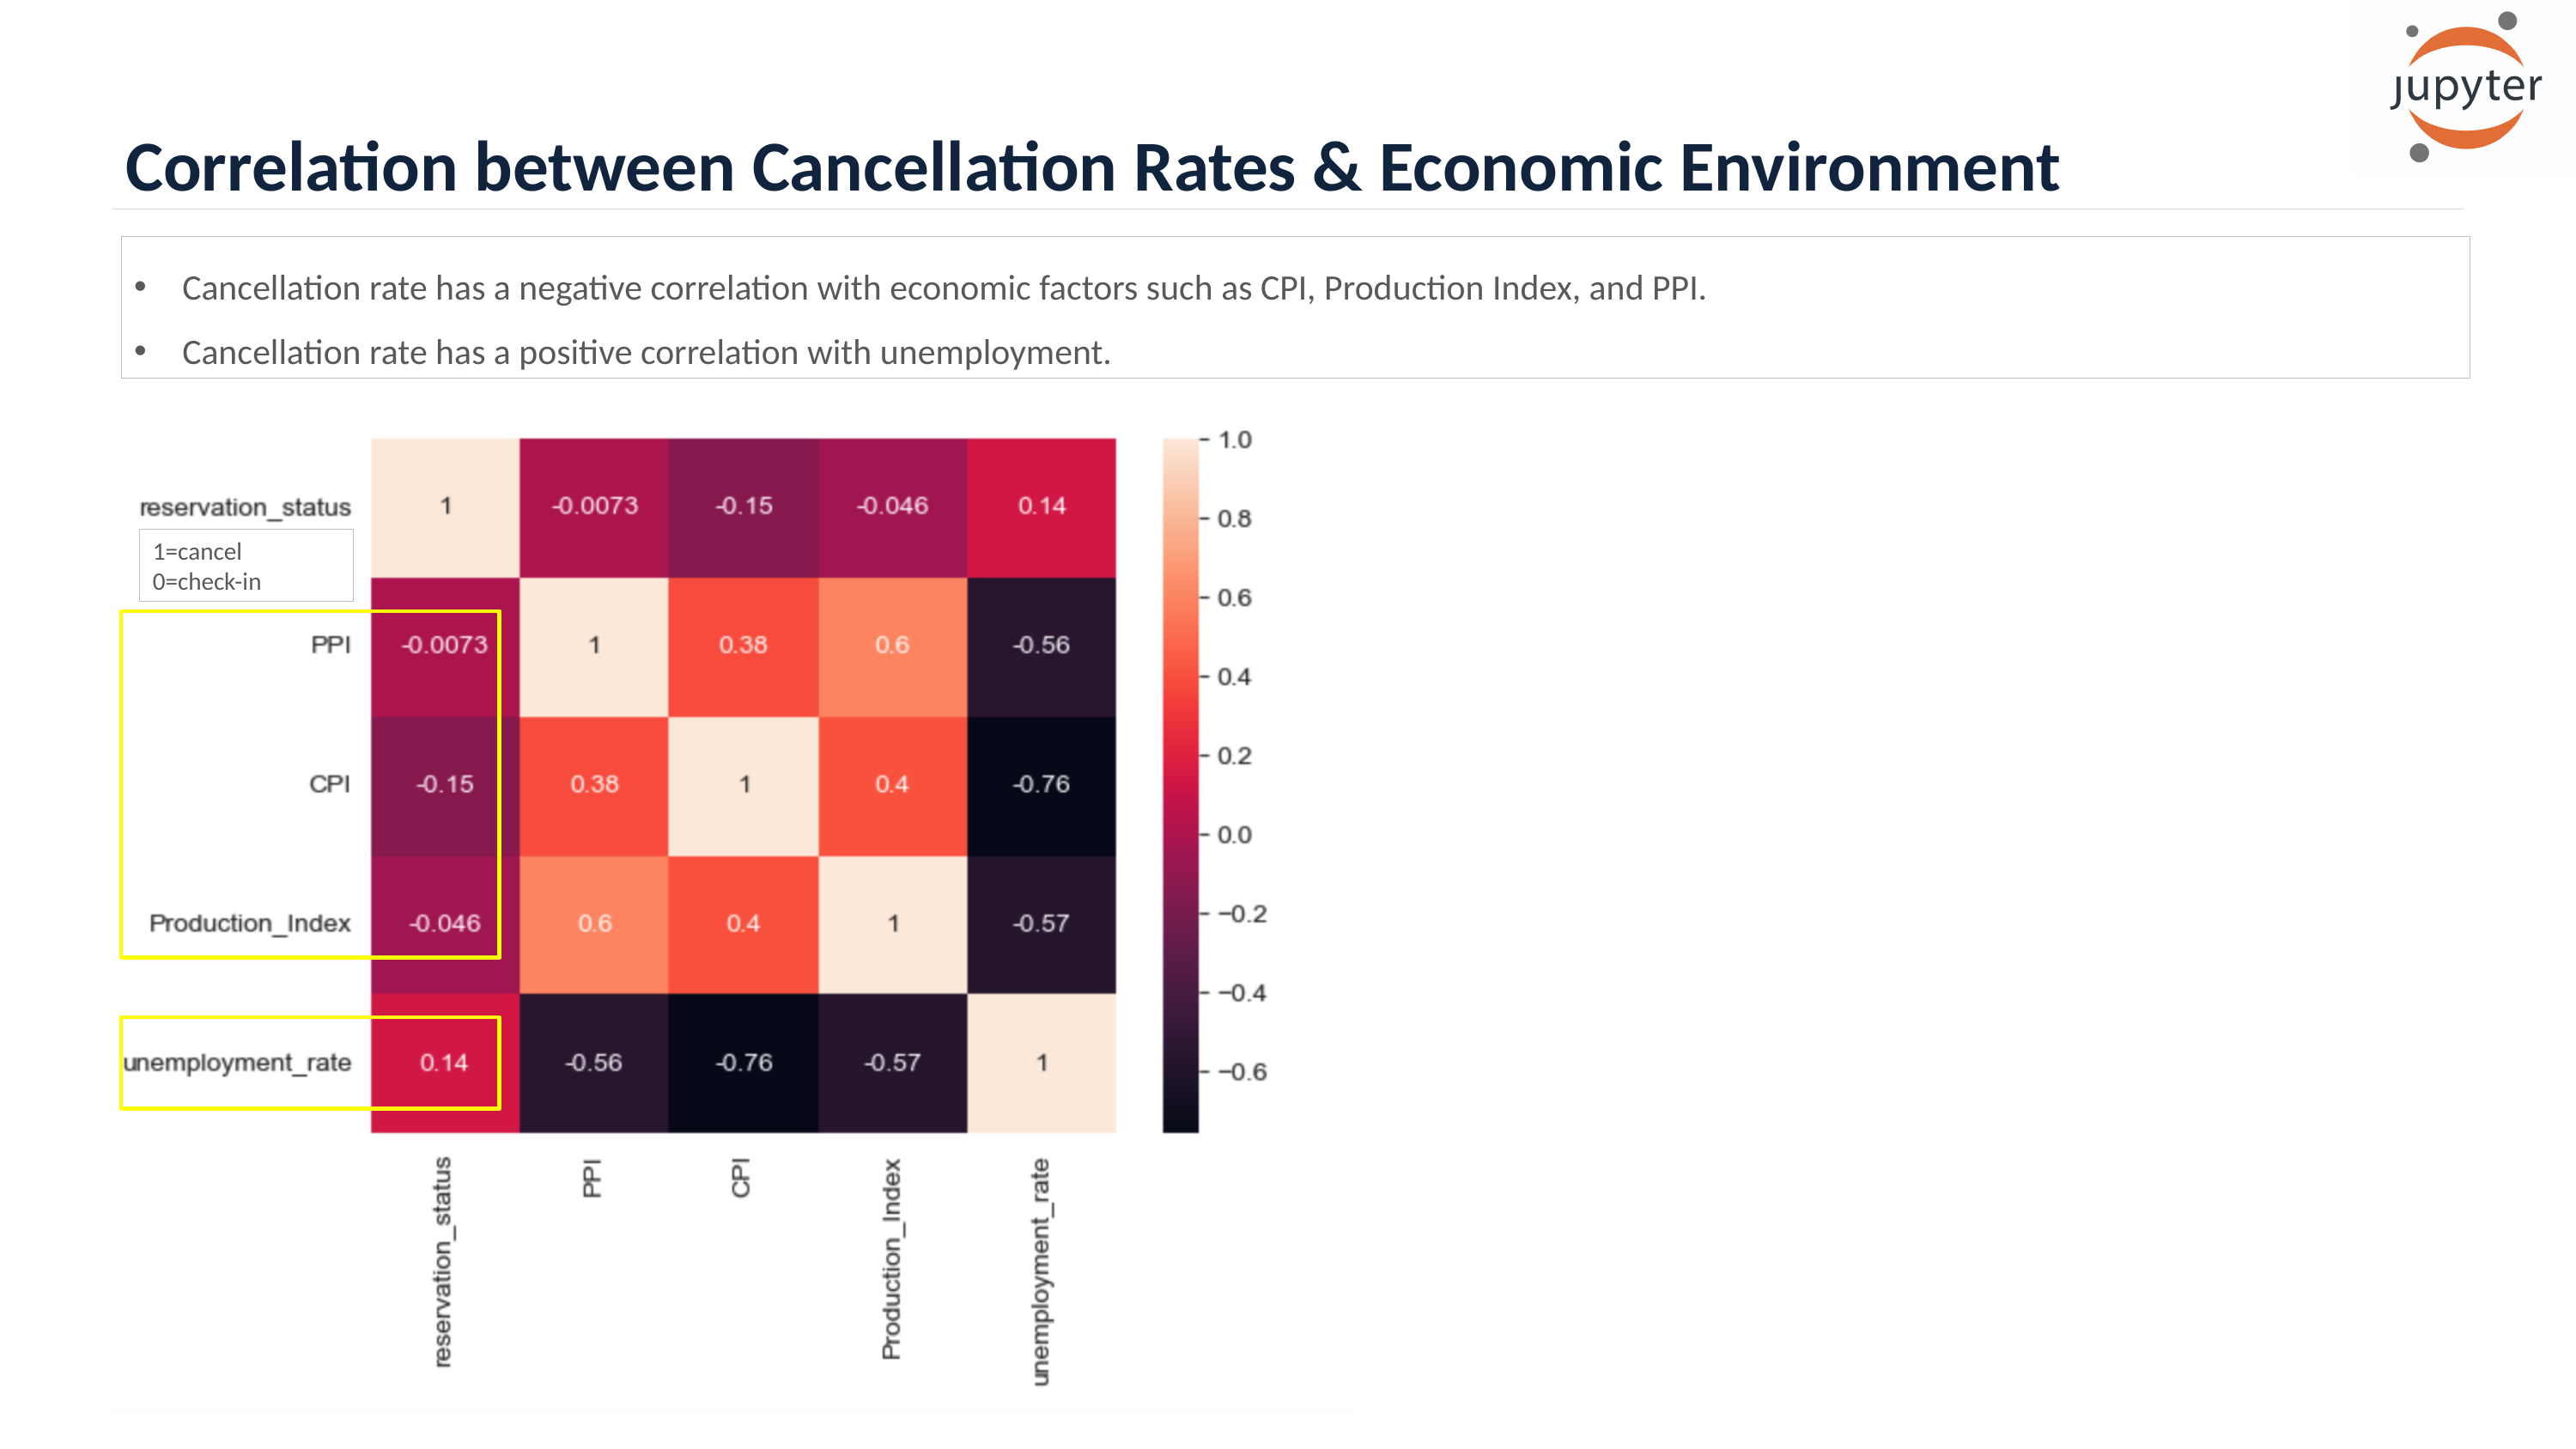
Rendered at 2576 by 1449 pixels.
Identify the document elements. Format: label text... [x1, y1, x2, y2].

text_box Correlation between Cancellation Rates & Economic Environment [112, 112, 2161, 209]
text_box Cancellation rate has a negative correlation with economic factors such as CPI, Production Index, and PPI. Cancellation rate has a positive correlation with unemployment. [121, 236, 2470, 379]
picture [111, 399, 1356, 1418]
picture [2351, 0, 2575, 178]
